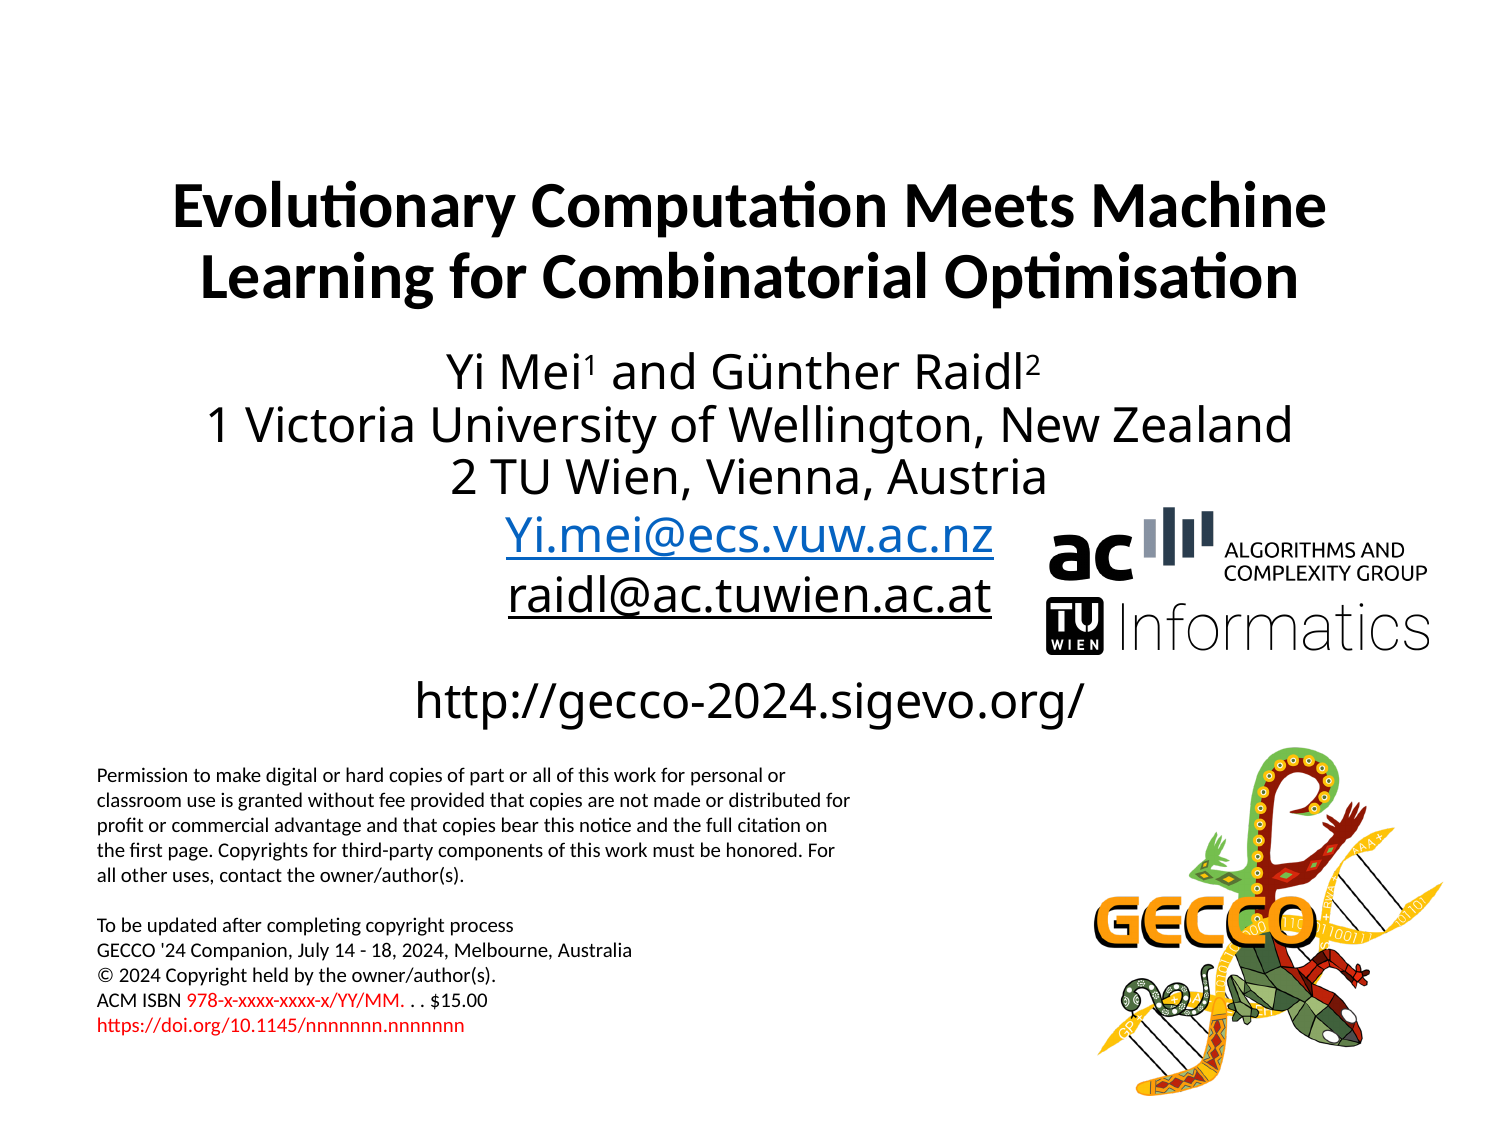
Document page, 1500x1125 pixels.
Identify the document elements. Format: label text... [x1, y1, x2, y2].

title Evolutionary Computation Meets Machine Learning for Combinatorial Optimisation [112, 160, 1388, 321]
picture [1046, 505, 1429, 583]
picture [1084, 736, 1453, 1105]
subtitle Yi Mei1 and Günther Raidl2 1 Victoria University of Wellington, New Zealand 2 TU Wien, Vienna, Austria Yi.mei@ecs.vuw.ac.nz raidl@ac.tuwien.ac.at http://gecco-2024.sigevo.org/ [187, 340, 1313, 785]
text_box Permission to make digital or hard copies of part or all of this work for personal or classroom use is granted without fee provided that copies are not made or distributed for profit or commercial advantage and that copies bear this notice and the full citation on the first page. Copyrights for third-party components of this work must be honored. For all other uses, contact the owner/author(s). To be updated after completing copyright process GECCO '24 Companion, July 14 - 18, 2024, Melbourne, Australia © 2024 Copyright held by the owner/author(s). ACM ISBN 978-x-xxxx-xxxx-x/YY/MM. . . $15.00 https://doi.org/10.1145/nnnnnnn.nnnnnnn [82, 754, 874, 1057]
picture [1046, 597, 1429, 655]
